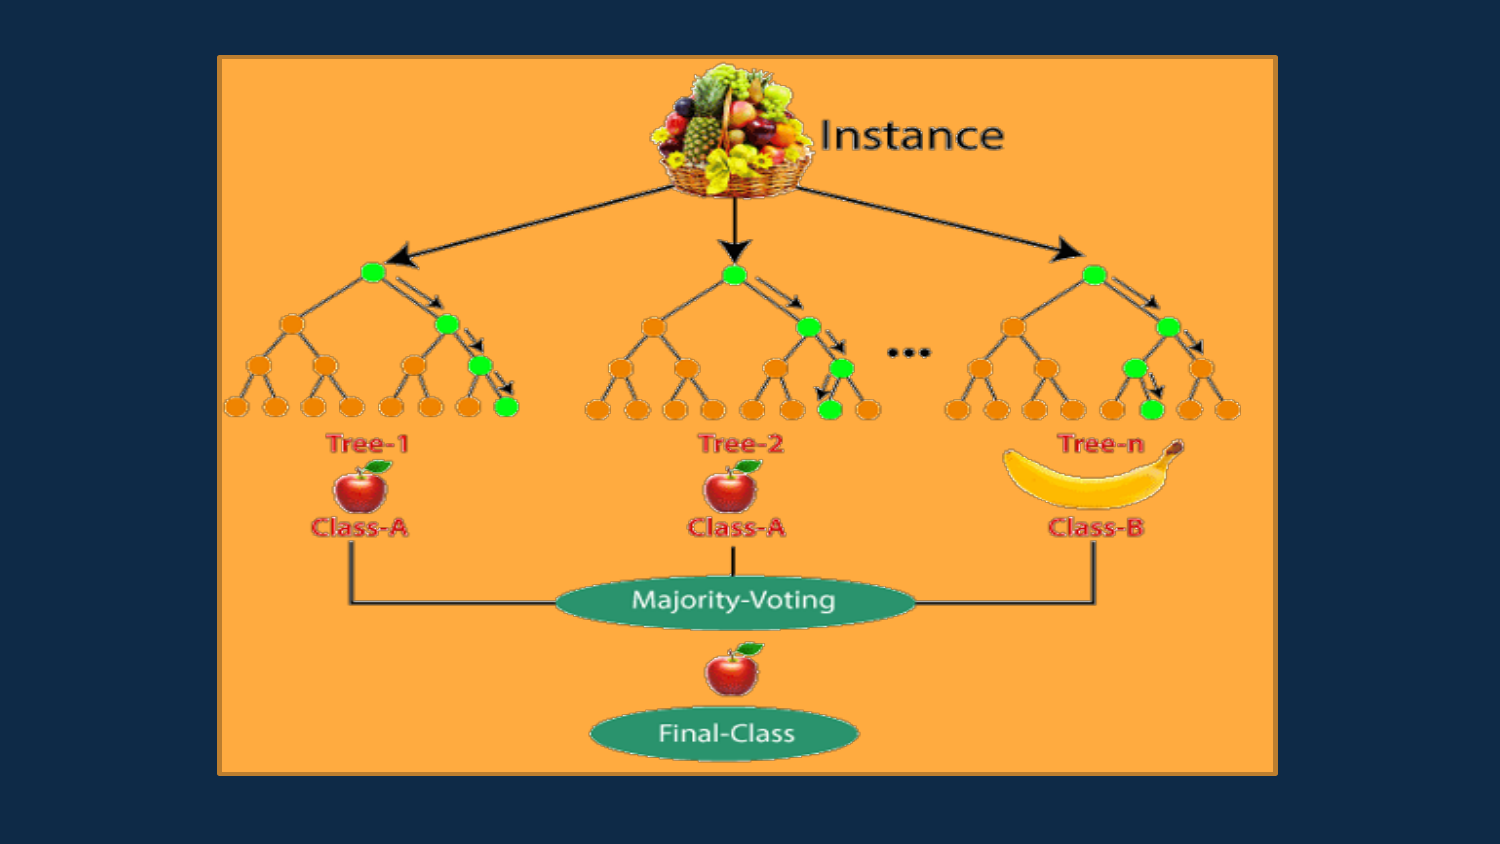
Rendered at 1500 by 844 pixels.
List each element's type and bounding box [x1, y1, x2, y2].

picture [221, 59, 1274, 773]
